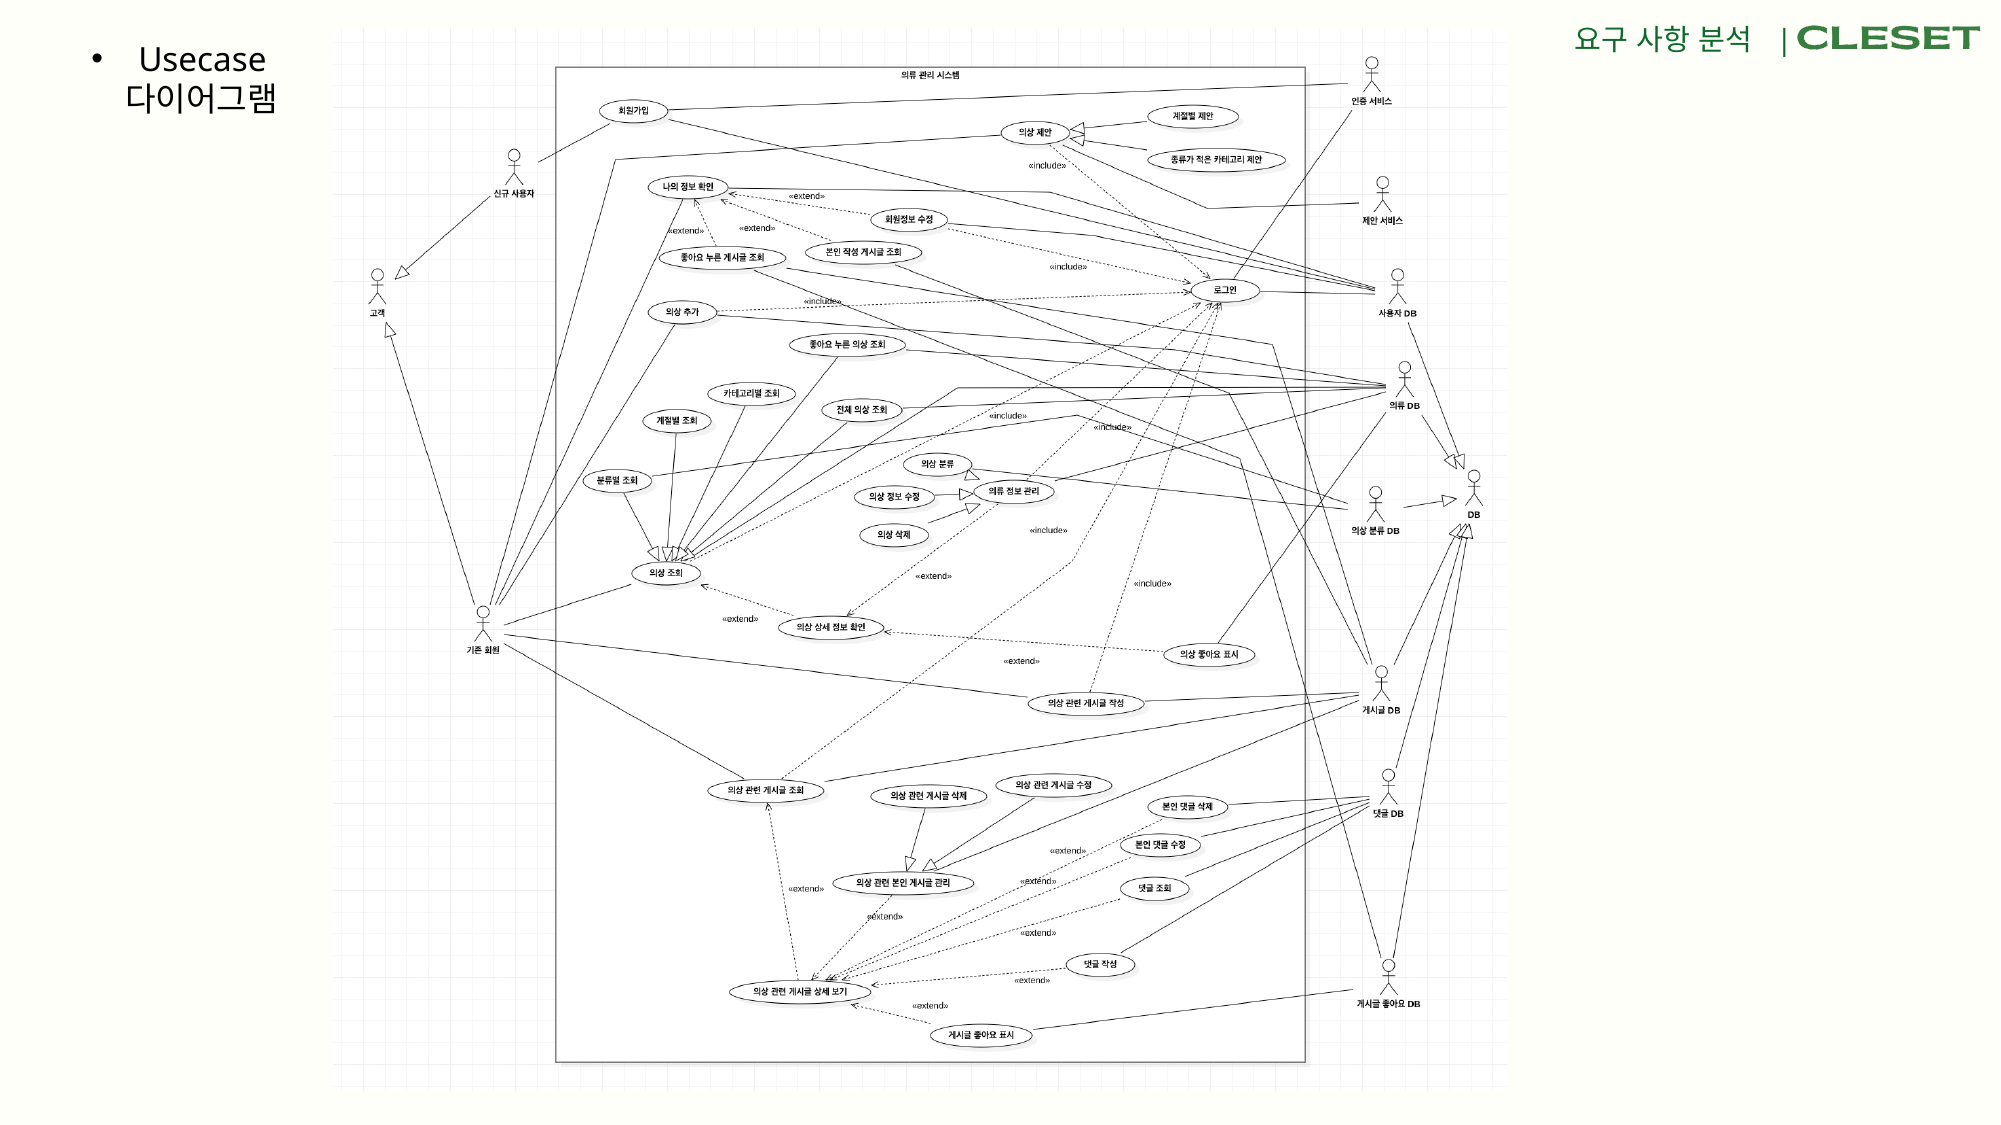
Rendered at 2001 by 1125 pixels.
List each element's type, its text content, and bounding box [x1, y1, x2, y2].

text_box 요구 사항 분석 | [1559, 13, 1759, 64]
picture [1759, 0, 2000, 168]
picture [333, 28, 1507, 1091]
text_box Usecase 다이어그램 [65, 30, 293, 126]
